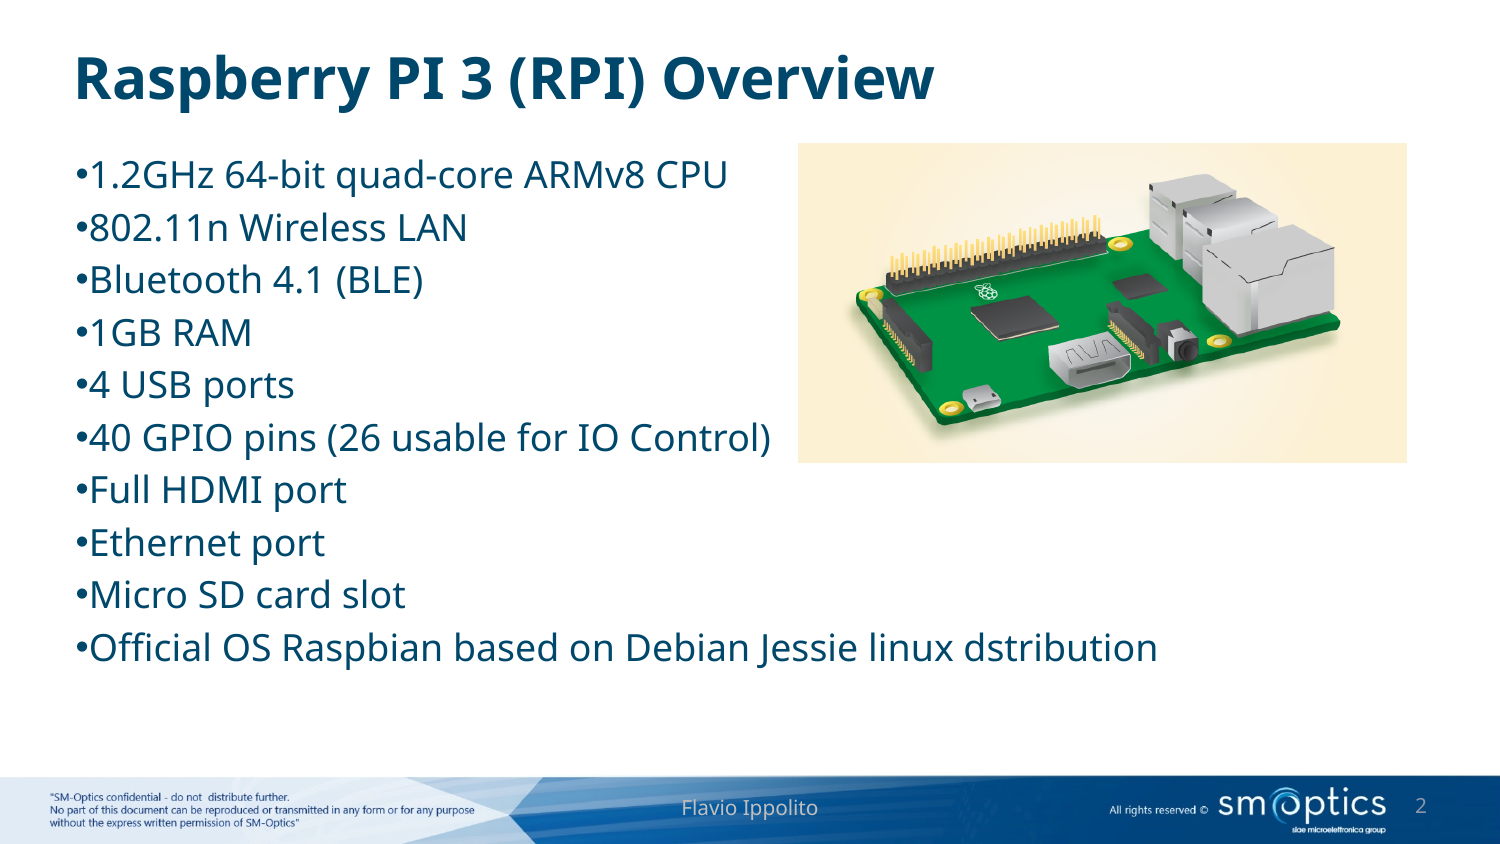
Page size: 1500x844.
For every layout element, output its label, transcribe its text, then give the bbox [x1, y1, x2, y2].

footer Flavio Ippolito [512, 784, 988, 830]
picture [0, 0, 1500, 844]
list 1.2GHz 64-bit quad-core ARMv8 CPU 802.11n Wireless LAN Bluetooth 4.1 (BLE) 1GB RAM 4 USB ports 40 GPIO pins (26 usable for IO Control) Full HDMI port Ethernet port Micro SD card slot Official OS Raspbian based on Debian Jessie linux dstribution [60, 143, 1215, 684]
title Raspberry PI 3 (RPI) Overview [58, 33, 1407, 120]
slide_number 2 [1384, 784, 1442, 830]
